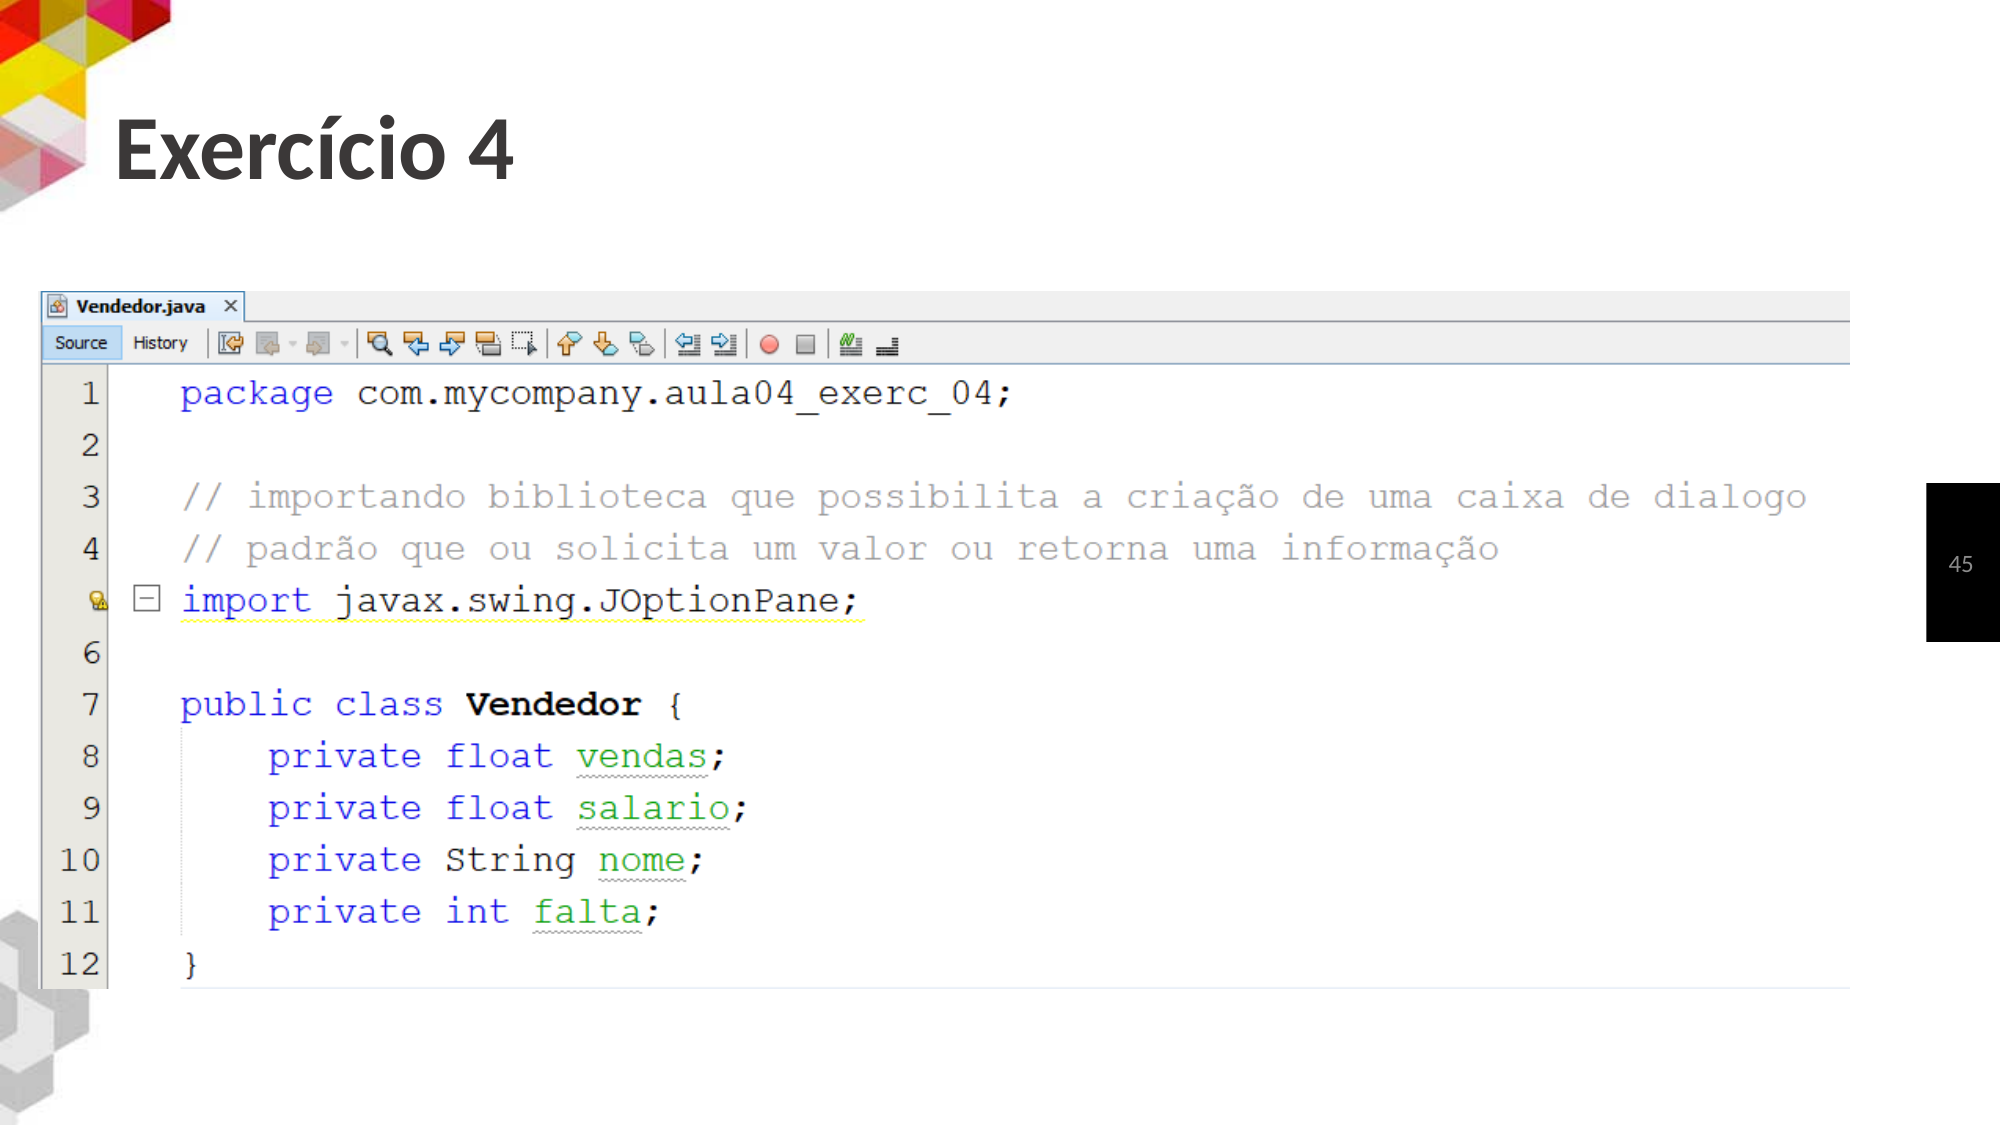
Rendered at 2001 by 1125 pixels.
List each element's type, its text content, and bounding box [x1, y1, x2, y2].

picture [38, 290, 1850, 989]
slide_number 45 [1915, 482, 1990, 642]
title Exercício 4 [99, 26, 1875, 214]
